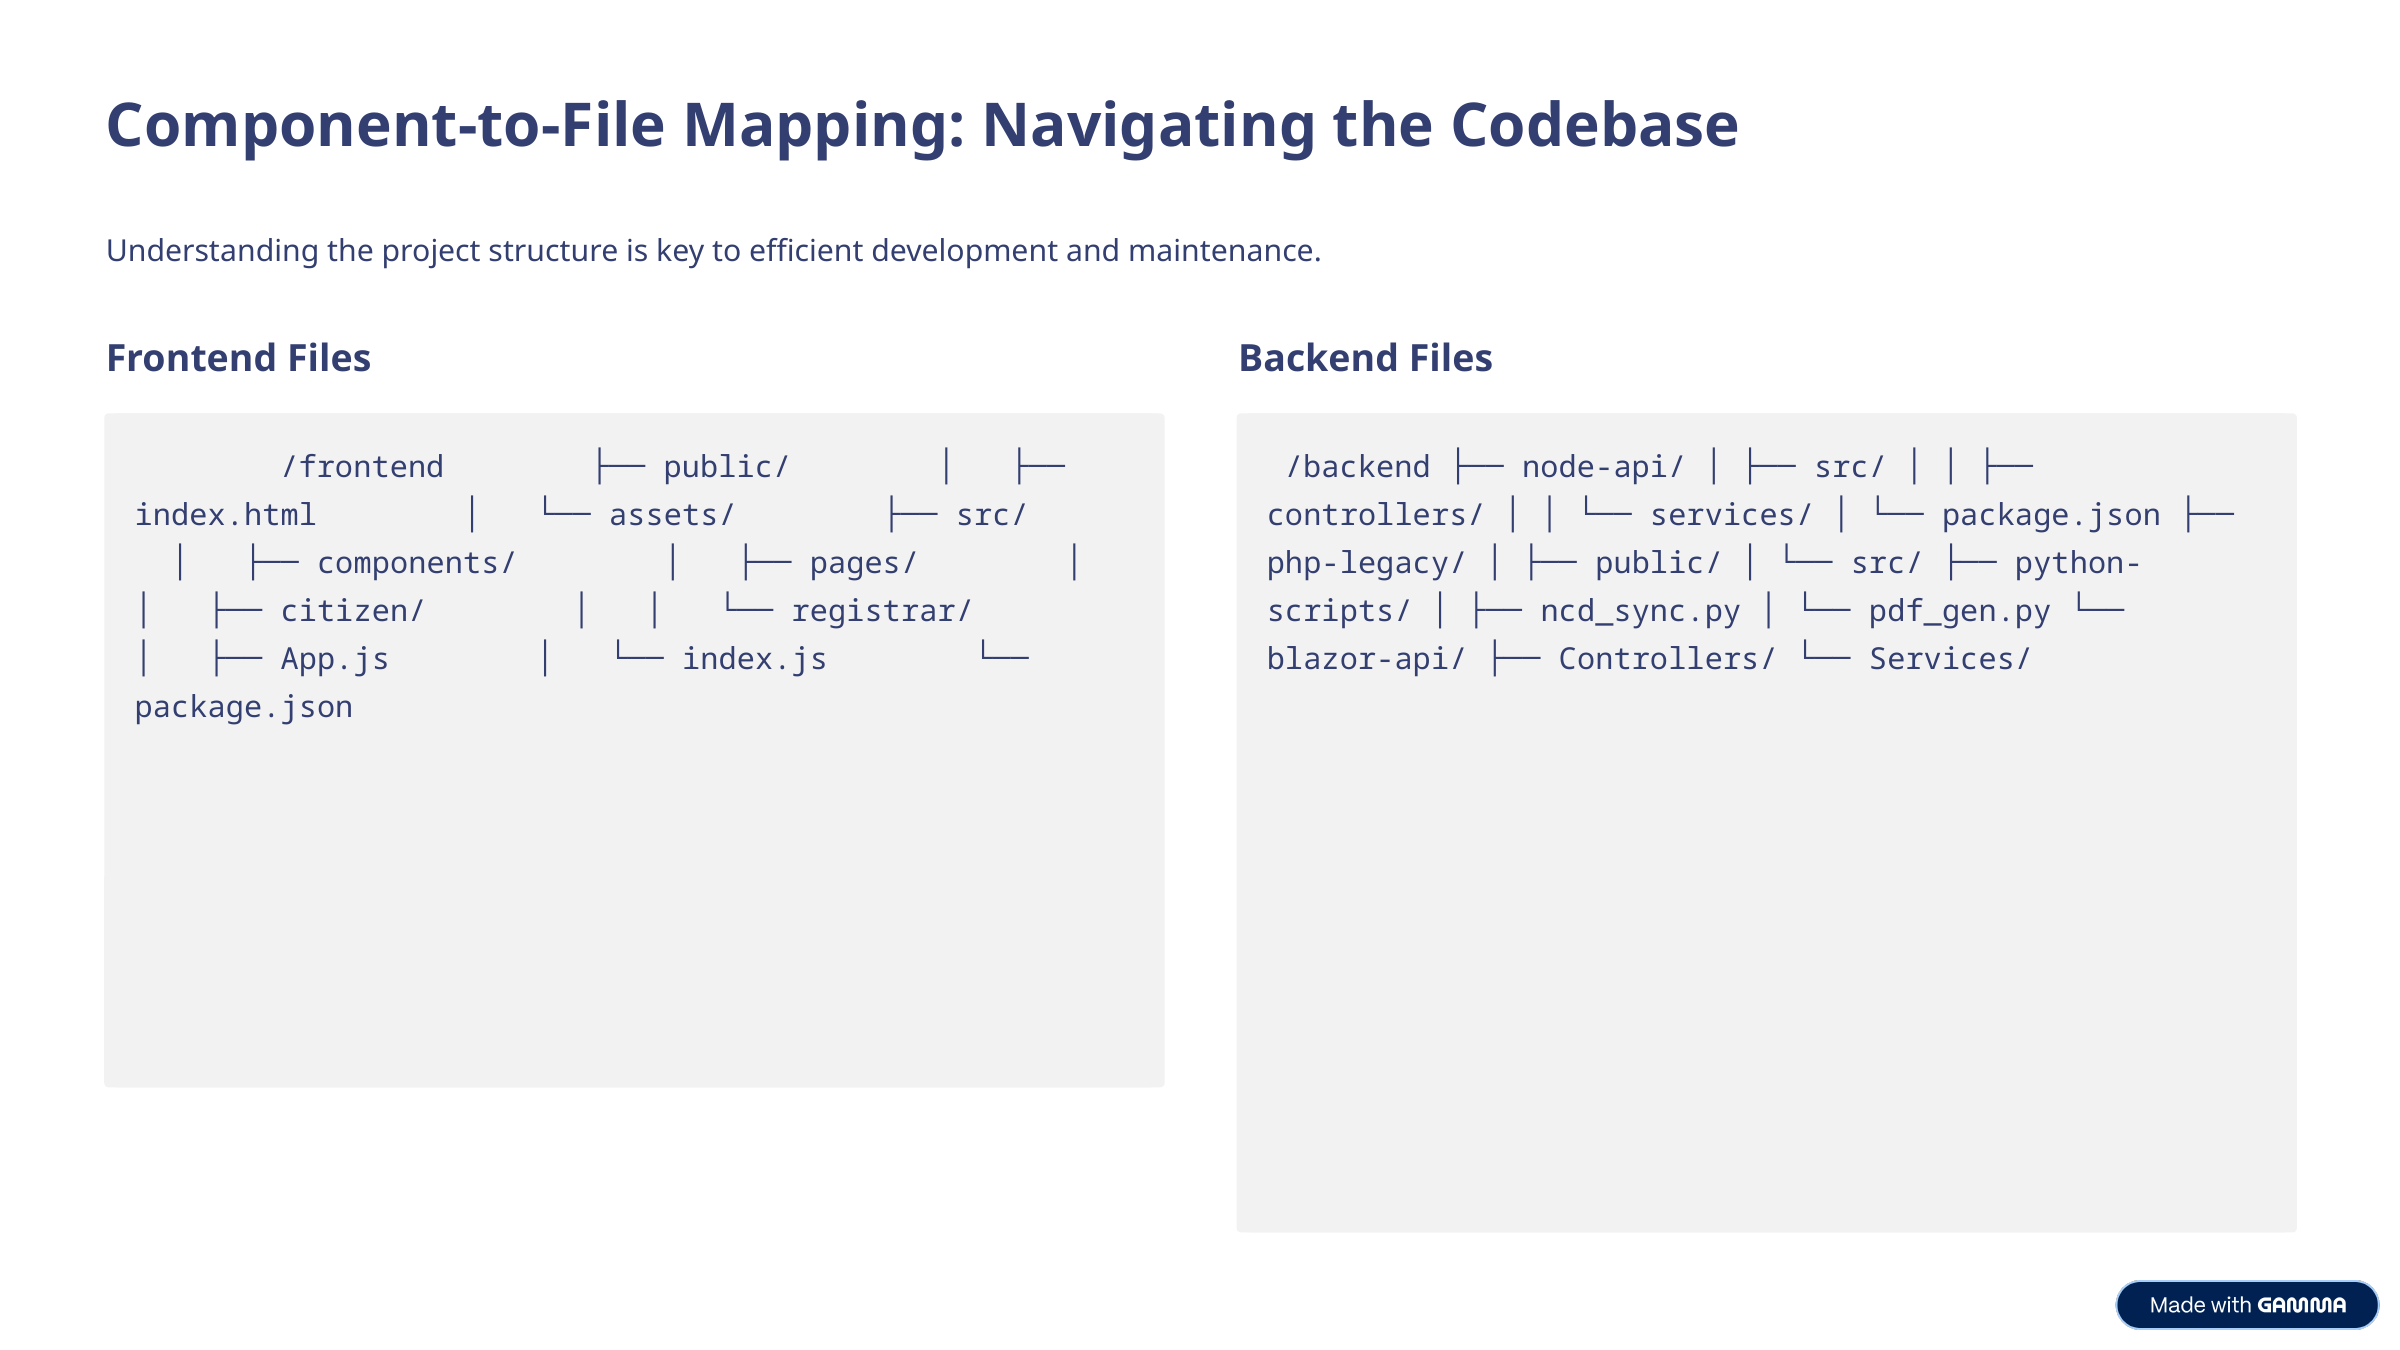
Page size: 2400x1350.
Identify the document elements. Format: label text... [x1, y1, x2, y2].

text_box Component-to-File Mapping: Navigating the Codebase [105, 83, 2170, 159]
text_box [1236, 413, 2297, 1233]
picture [2106, 1271, 2389, 1339]
text_box /frontend ├── public/ │ ├── index.html │ └── assets/ ├── src/ │ ├── components/ │ ├── pages/ │ │ ├── citizen/ │ │ └── registrar/ │ ├── App.js │ └── index.js └── package.json [134, 436, 1135, 1065]
text_box Frontend Files [105, 332, 484, 380]
text_box /backend ├── node-api/ │ ├── src/ │ │ ├── controllers/ │ │ └── services/ │ └── package.json ├── php-legacy/ │ ├── public/ │ └── src/ ├── python-scripts/ │ ├── ncd_sync.py │ └── pdf_gen.py └── blazor-api/ ├── Controllers/ └── Services/ [1266, 436, 2267, 1210]
text_box Backend Files [1238, 332, 1616, 380]
text_box [104, 413, 1165, 1088]
text_box Understanding the project structure is key to efficient development and maintenance. [105, 219, 2295, 268]
